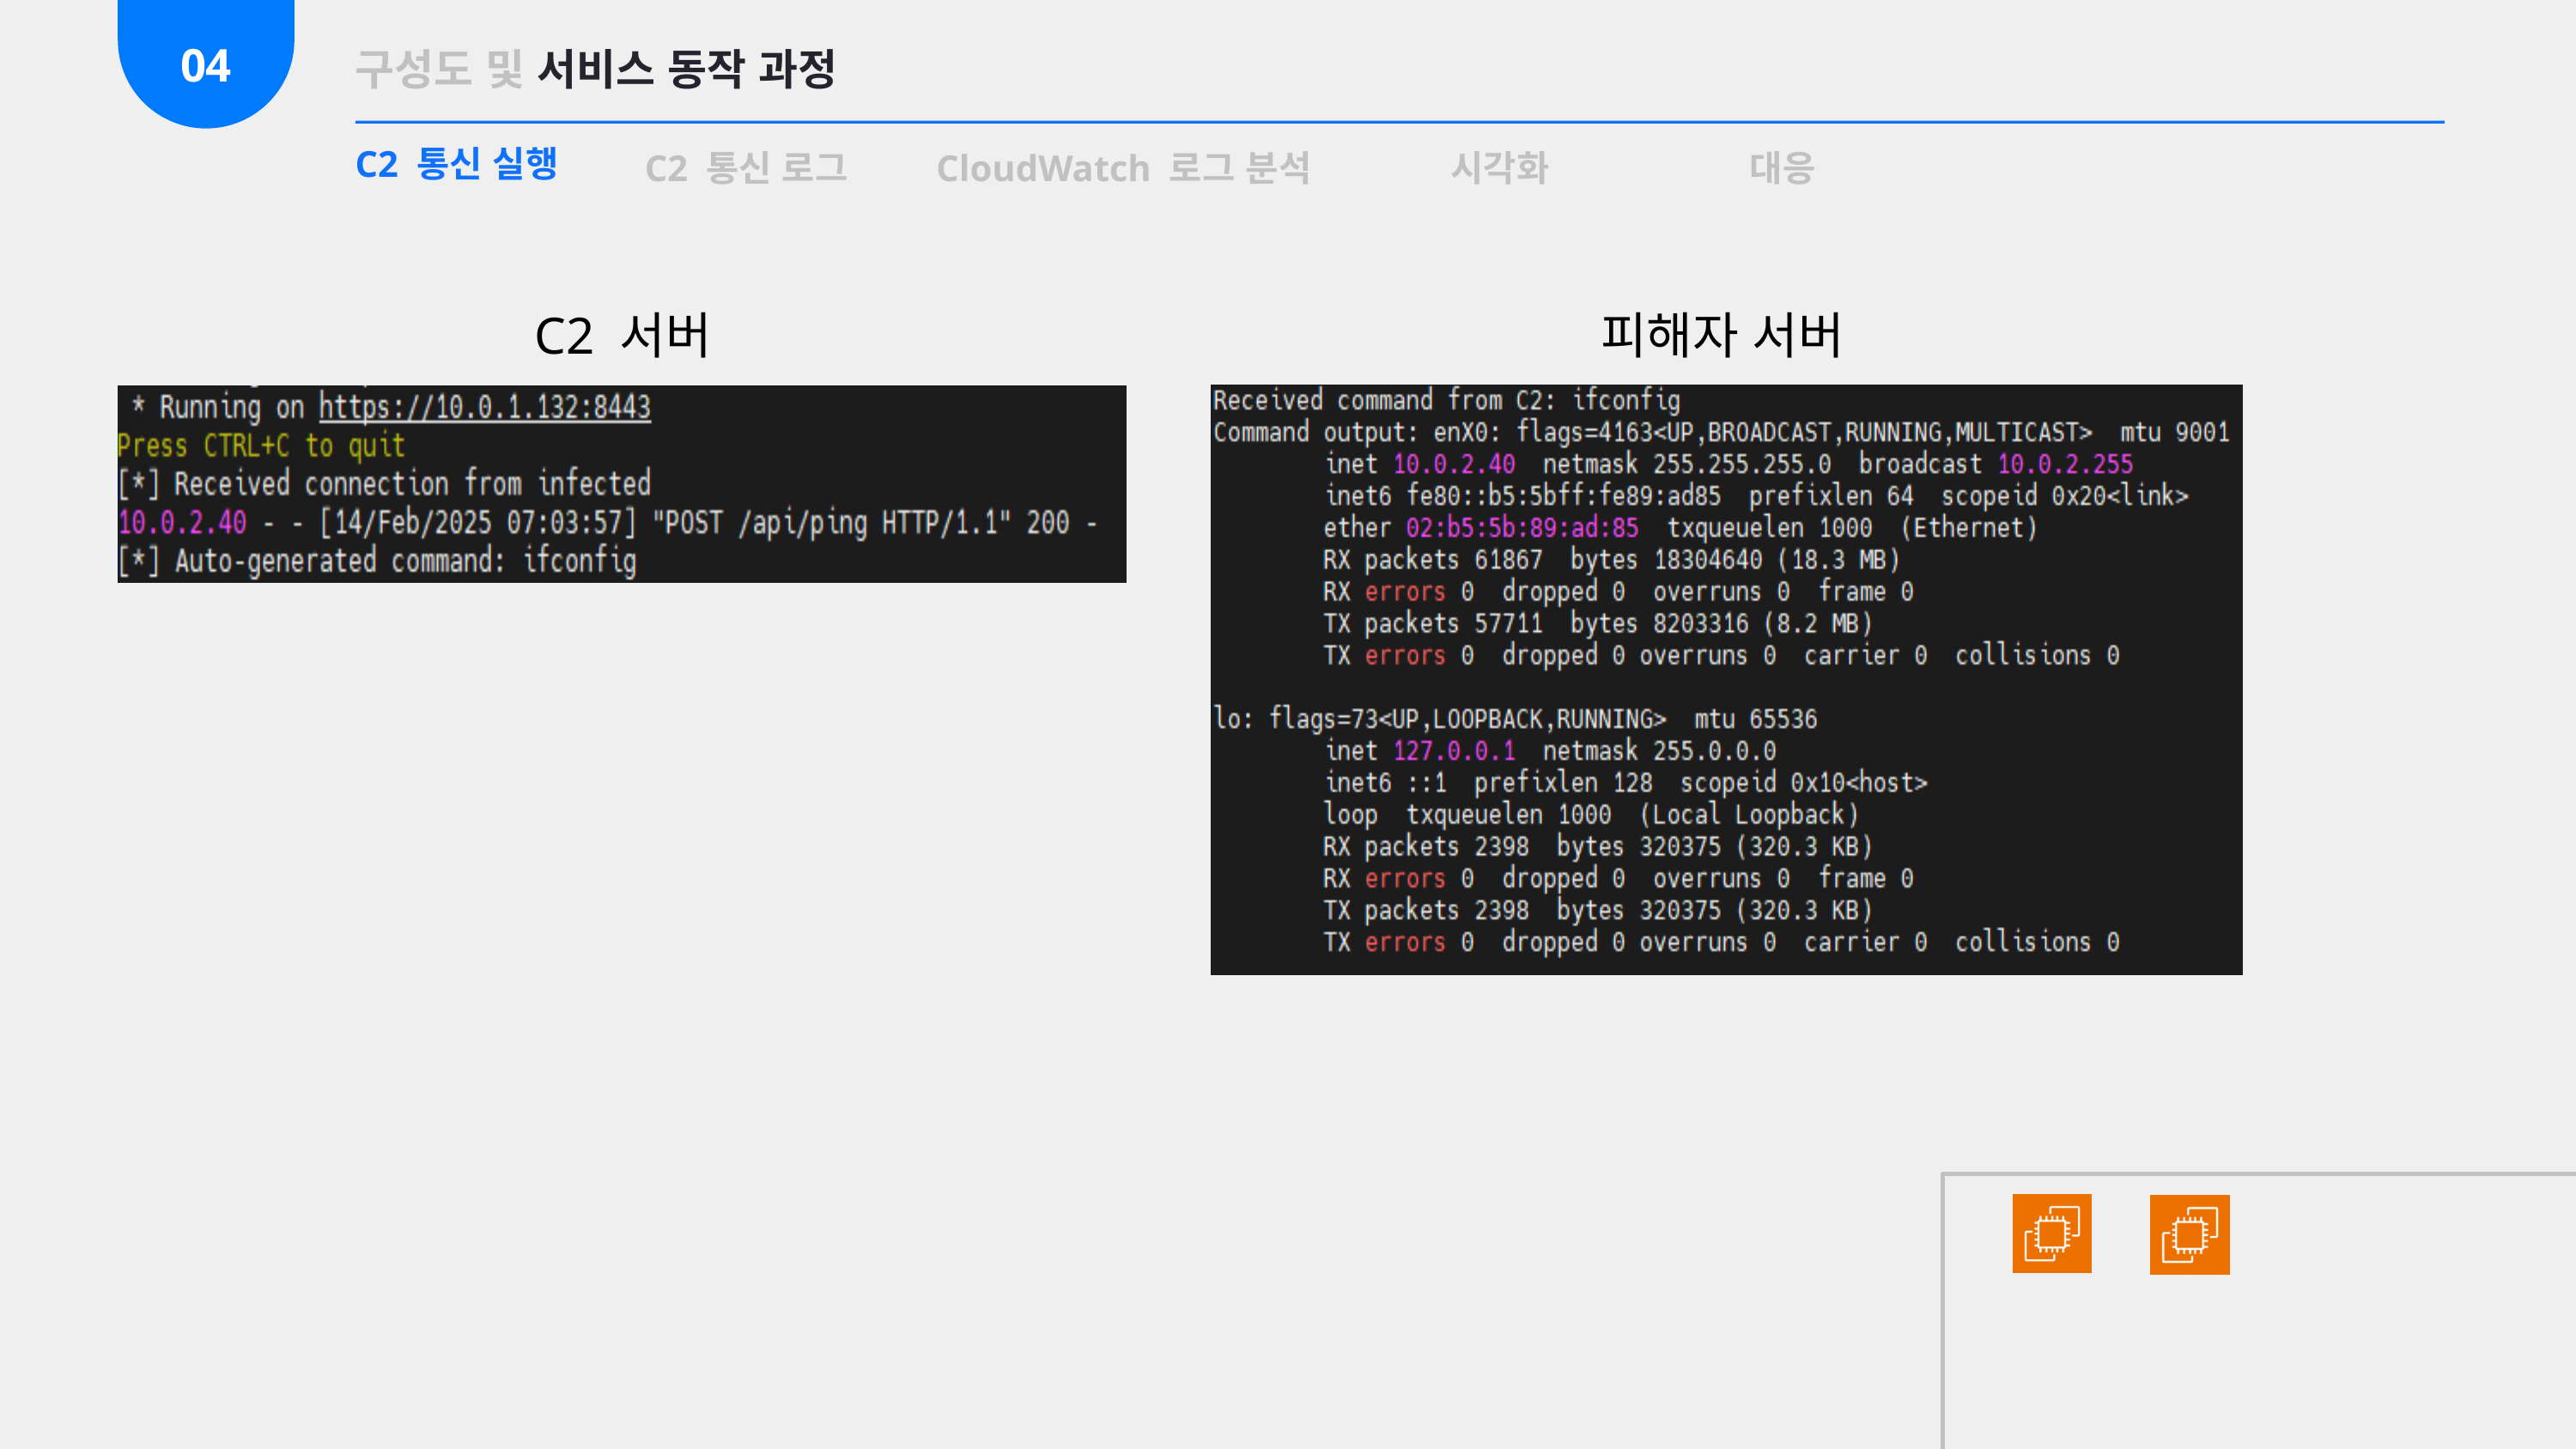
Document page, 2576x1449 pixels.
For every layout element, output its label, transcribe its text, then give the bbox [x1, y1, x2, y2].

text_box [2013, 1194, 2230, 1275]
picture [117, 385, 1127, 583]
text_box [1941, 1172, 2576, 1449]
text_box CloudWatch 로그 분석 [936, 128, 1321, 189]
text_box C2 통신 실행 [355, 124, 571, 185]
text_box 시각화 [1450, 128, 1665, 189]
text_box 피해자 서버 [1588, 297, 1857, 371]
text_box C2 통신 로그 [644, 128, 870, 189]
text_box 대응 [1749, 128, 1870, 189]
text_box 구성도 및 서비스 동작 과정 [355, 33, 966, 94]
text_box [117, 0, 295, 129]
text_box C2 서버 [521, 297, 725, 371]
picture [1211, 384, 2244, 975]
